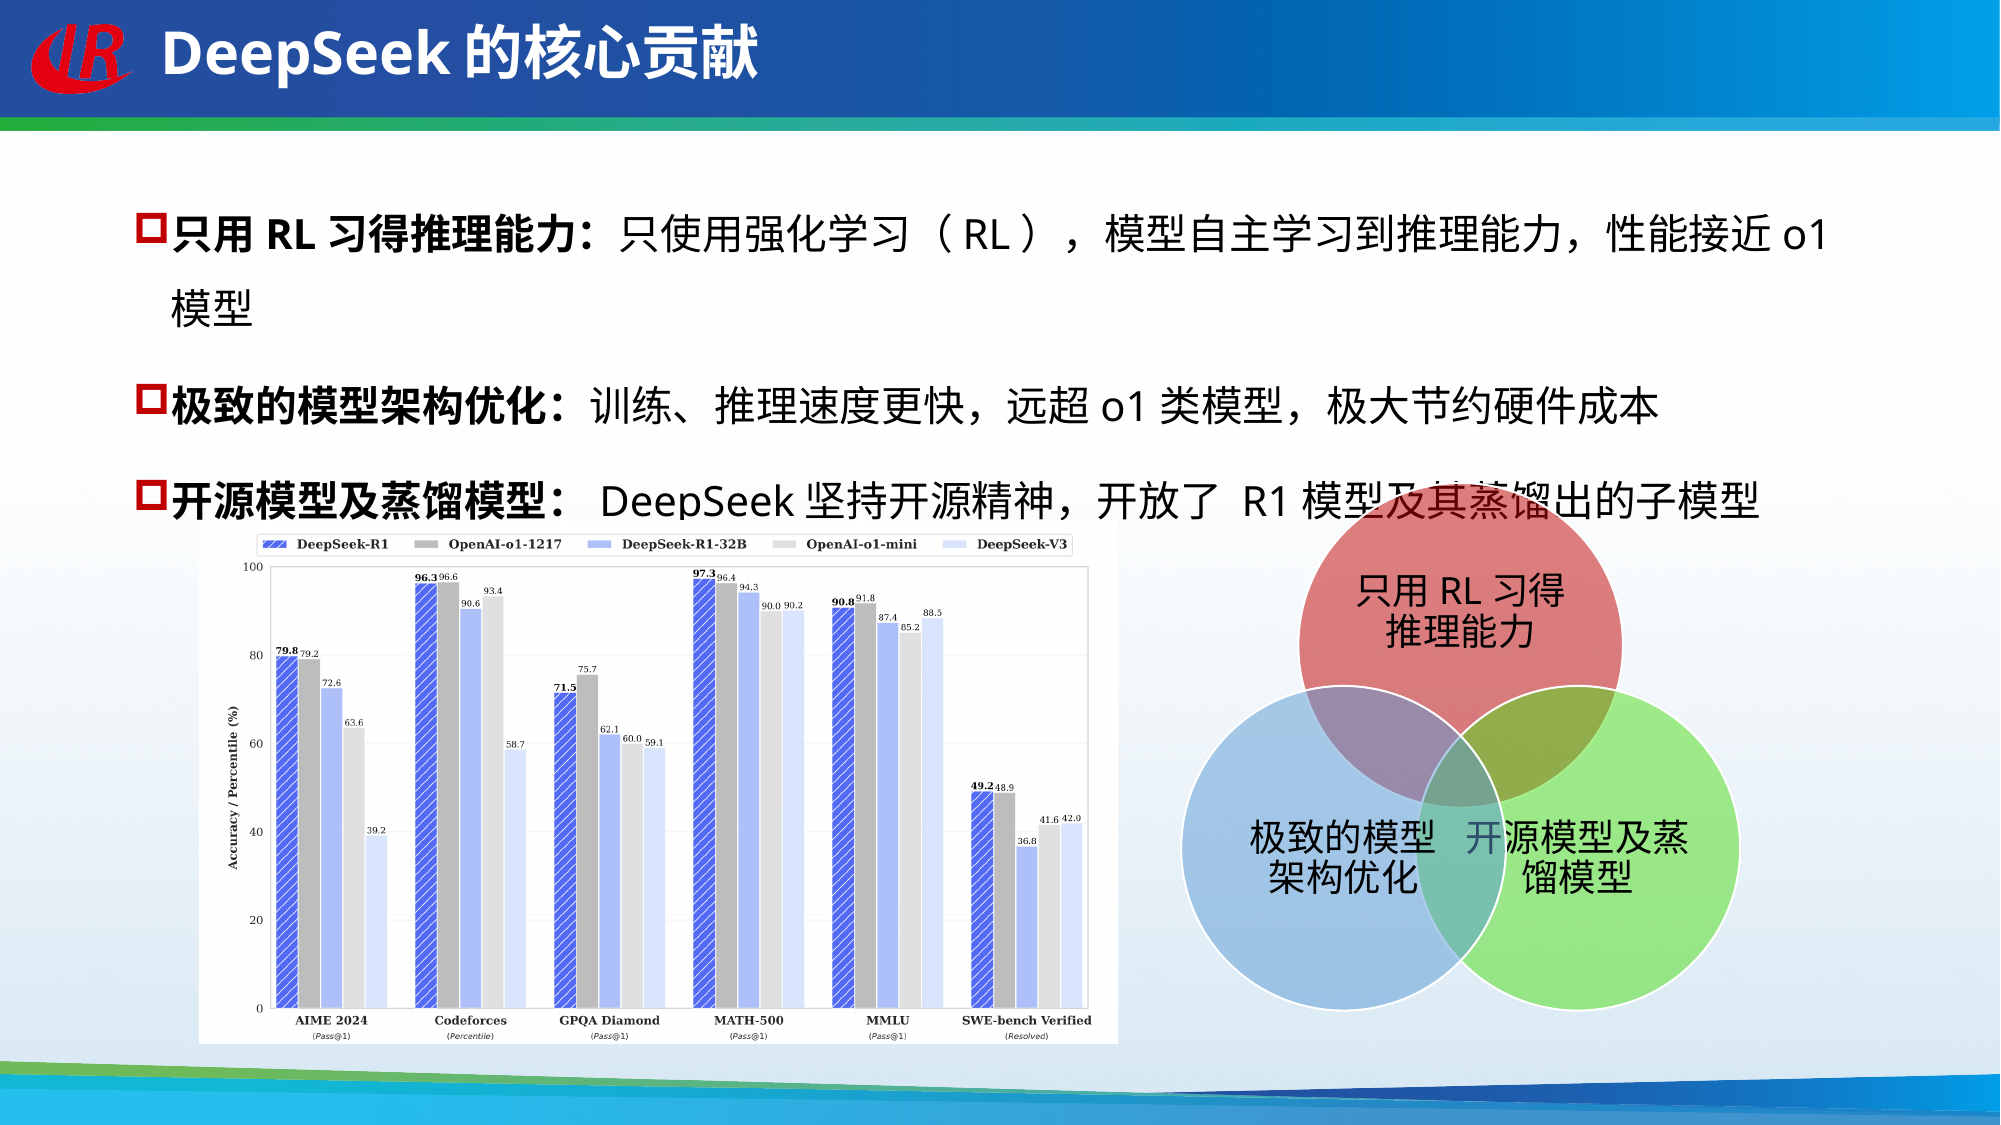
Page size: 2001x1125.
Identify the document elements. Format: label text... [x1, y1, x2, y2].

picture [198, 520, 1119, 1044]
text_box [1074, 476, 1847, 1018]
picture [0, 1061, 2000, 1125]
title DeepSeek的核心贡献 [145, 16, 1035, 96]
picture [0, 0, 2000, 131]
list 只用RL习得推理能力：只使用强化学习（RL），模型自主学习到推理能力，性能接近o1模型 极致的模型架构优化：训练、推理速度更快，远超o1类模型，极大节约硬件成本 开源模型及蒸馏模型：DeepSeek坚持开源精神，开放了 R1模型及其蒸馏出的子模型 [118, 175, 1890, 1047]
